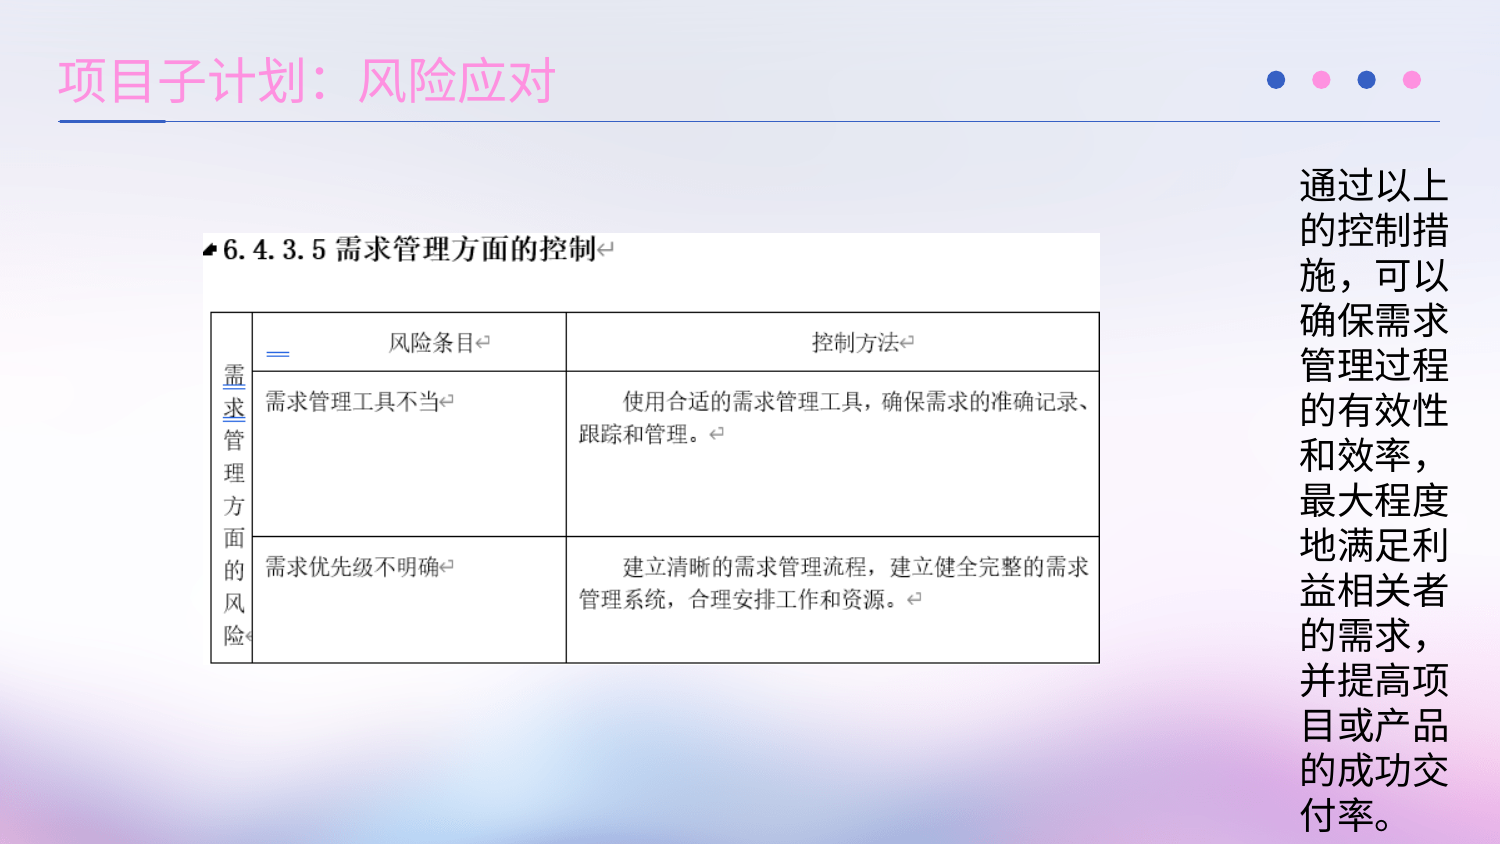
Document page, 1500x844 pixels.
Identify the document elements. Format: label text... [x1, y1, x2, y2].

text_box 通过以上的控制措施，可以确保需求管理过程的有效性和效率，最大程度地满足利益相关者的需求，并提高项目或产品的成功交付率。 [1285, 154, 1495, 630]
picture [0, 0, 1500, 844]
text_box [1401, 69, 1423, 91]
text_box [1265, 69, 1287, 91]
text_box 项目子计划：风险应对 [42, 41, 679, 117]
text_box [1356, 69, 1377, 91]
text_box [1311, 69, 1332, 91]
